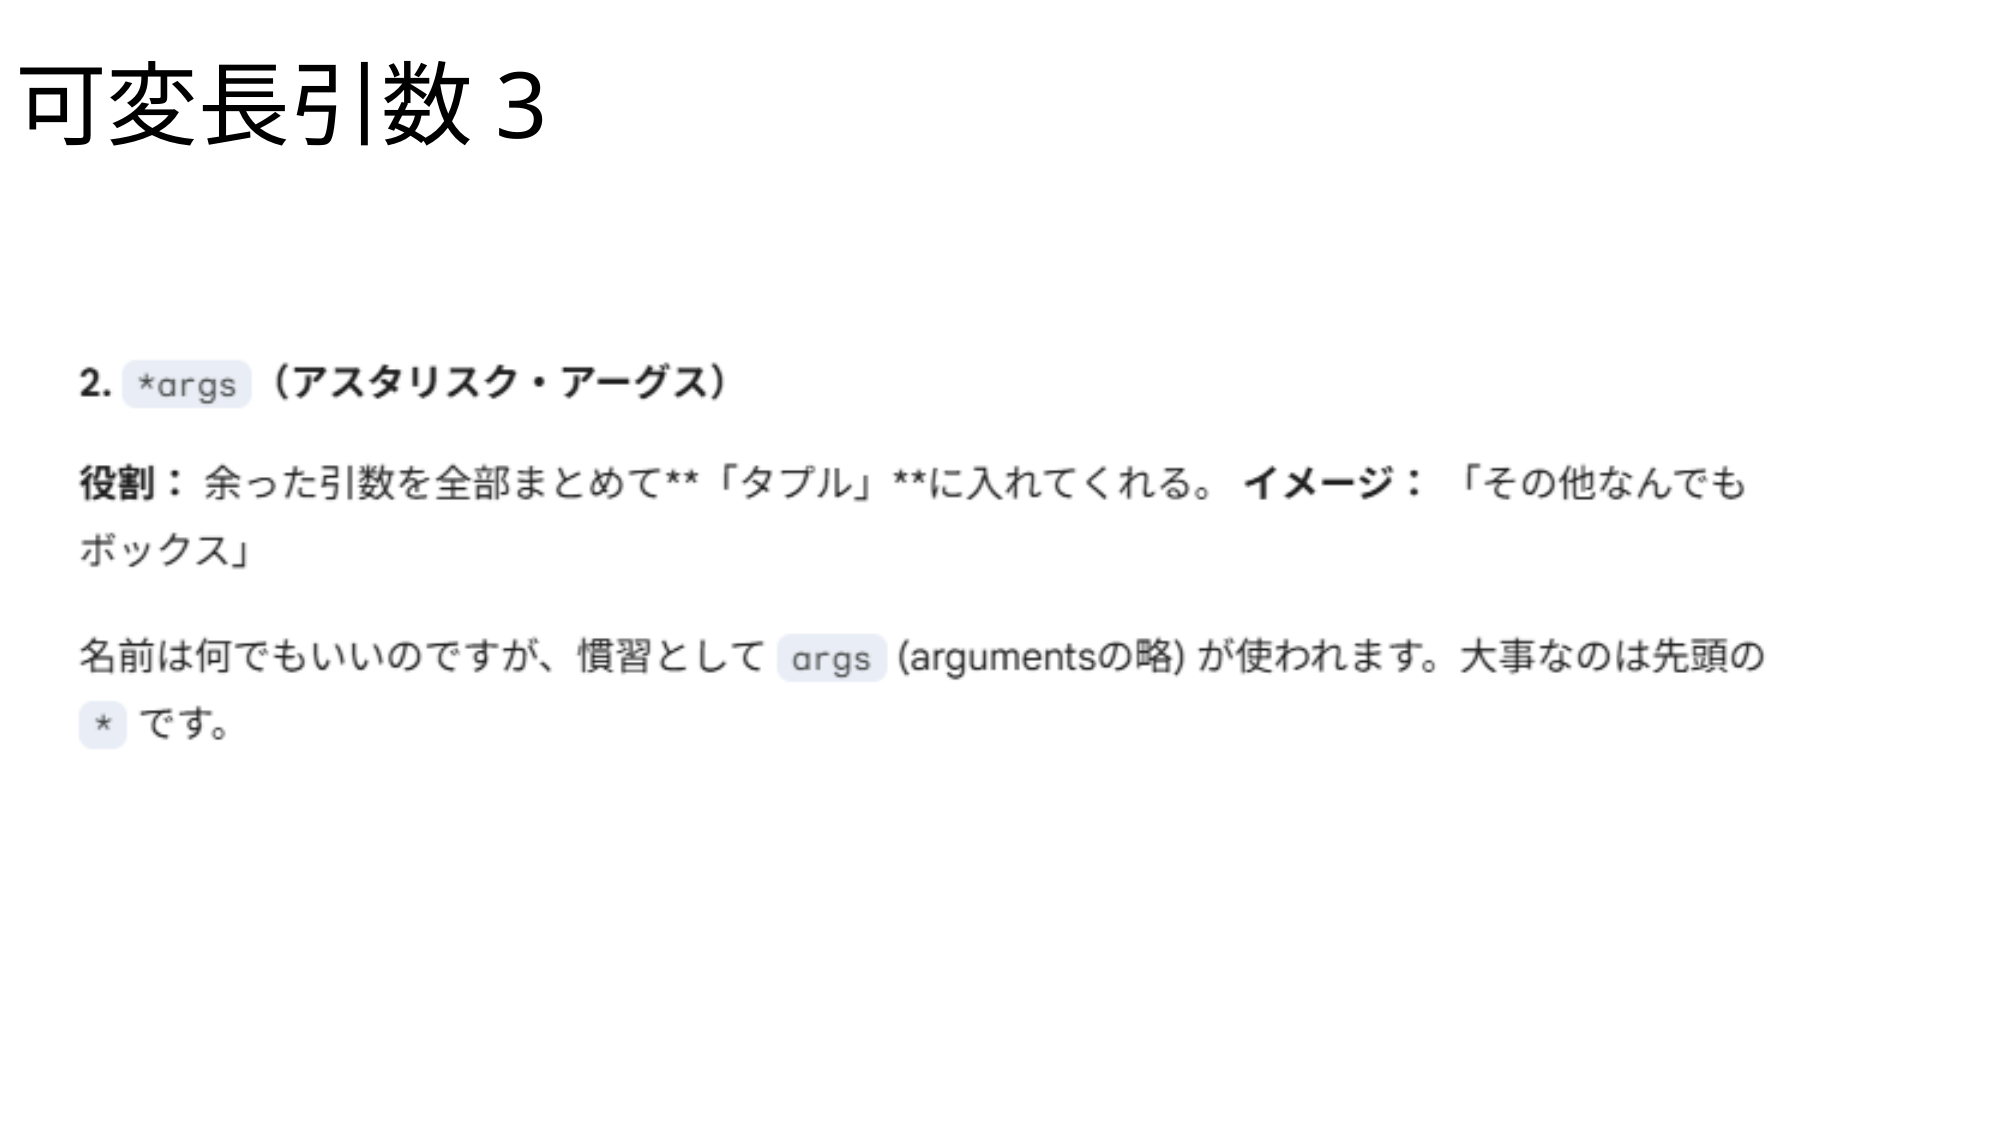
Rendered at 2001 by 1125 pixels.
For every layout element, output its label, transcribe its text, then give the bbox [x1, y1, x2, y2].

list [57, 343, 1796, 782]
title 可変長引数3 [0, 0, 1725, 218]
